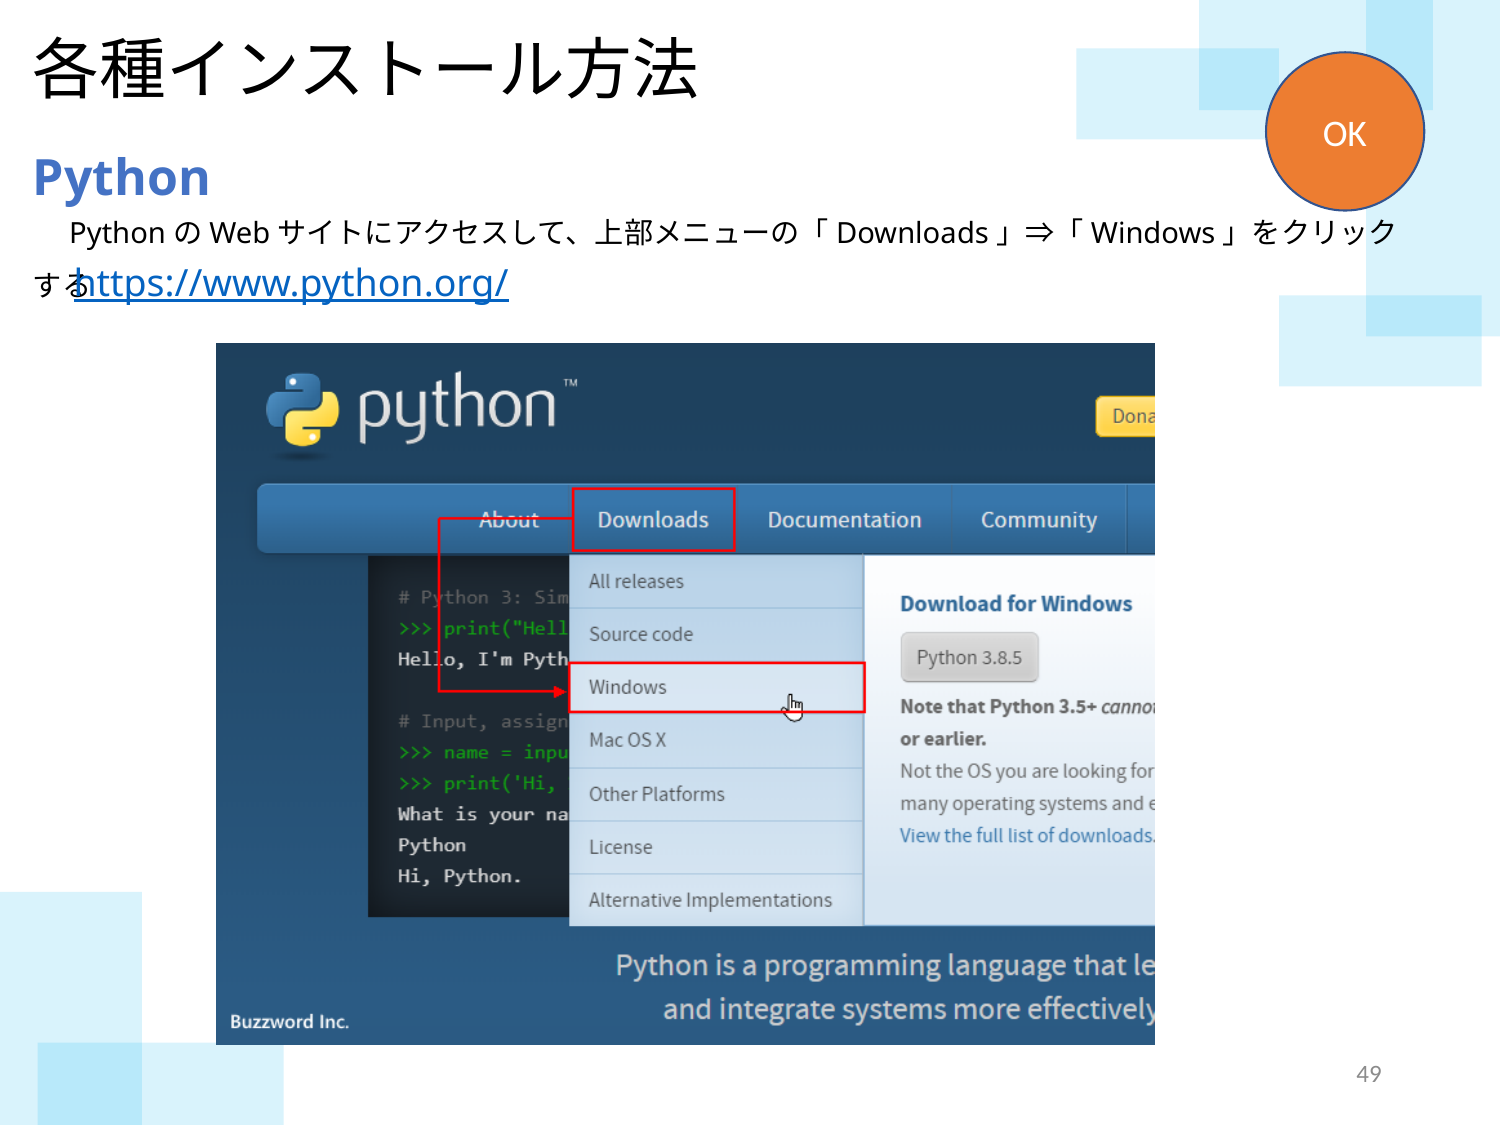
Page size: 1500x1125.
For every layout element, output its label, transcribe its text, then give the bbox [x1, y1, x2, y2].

slide_number 48 [1059, 1042, 1397, 1103]
text_box PythonのWebサイトにアクセスして、上部メニューの「Downloads」⇒「Windows」をクリックする [18, 189, 1438, 310]
text_box Python [18, 107, 1131, 189]
text_box 各種インストール方法 [18, 19, 975, 114]
picture [215, 343, 1155, 1046]
text_box https://www.python.org/ [58, 277, 813, 318]
text_box OK [1264, 51, 1426, 212]
